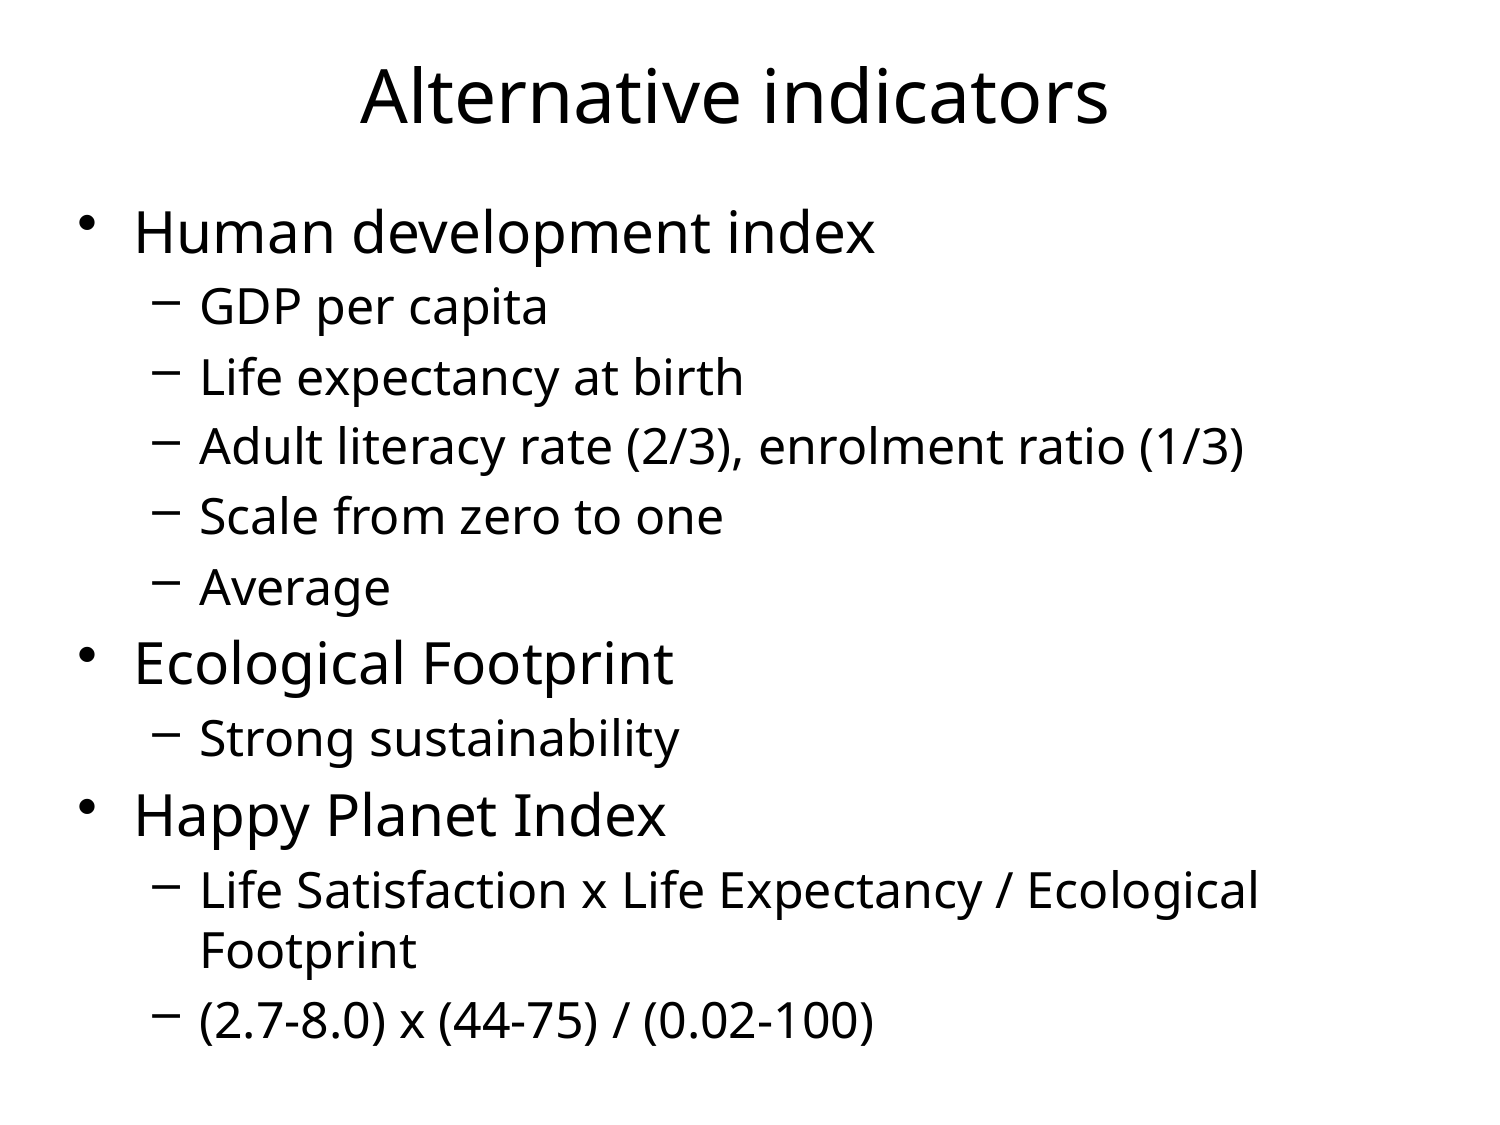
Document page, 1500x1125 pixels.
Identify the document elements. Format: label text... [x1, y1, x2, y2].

title Alternative indicators [97, 0, 1374, 187]
list Human development index GDP per capita Life expectancy at birth Adult literacy rate (2/3), enrolment ratio (1/3) Scale from zero to one Average Ecological Footprint Strong sustainability Happy Planet Index Life Satisfaction x Life Expectancy / Ecological Footprint (2.7-8.0) x (44-75) / (0.02-100) [62, 187, 1403, 1032]
